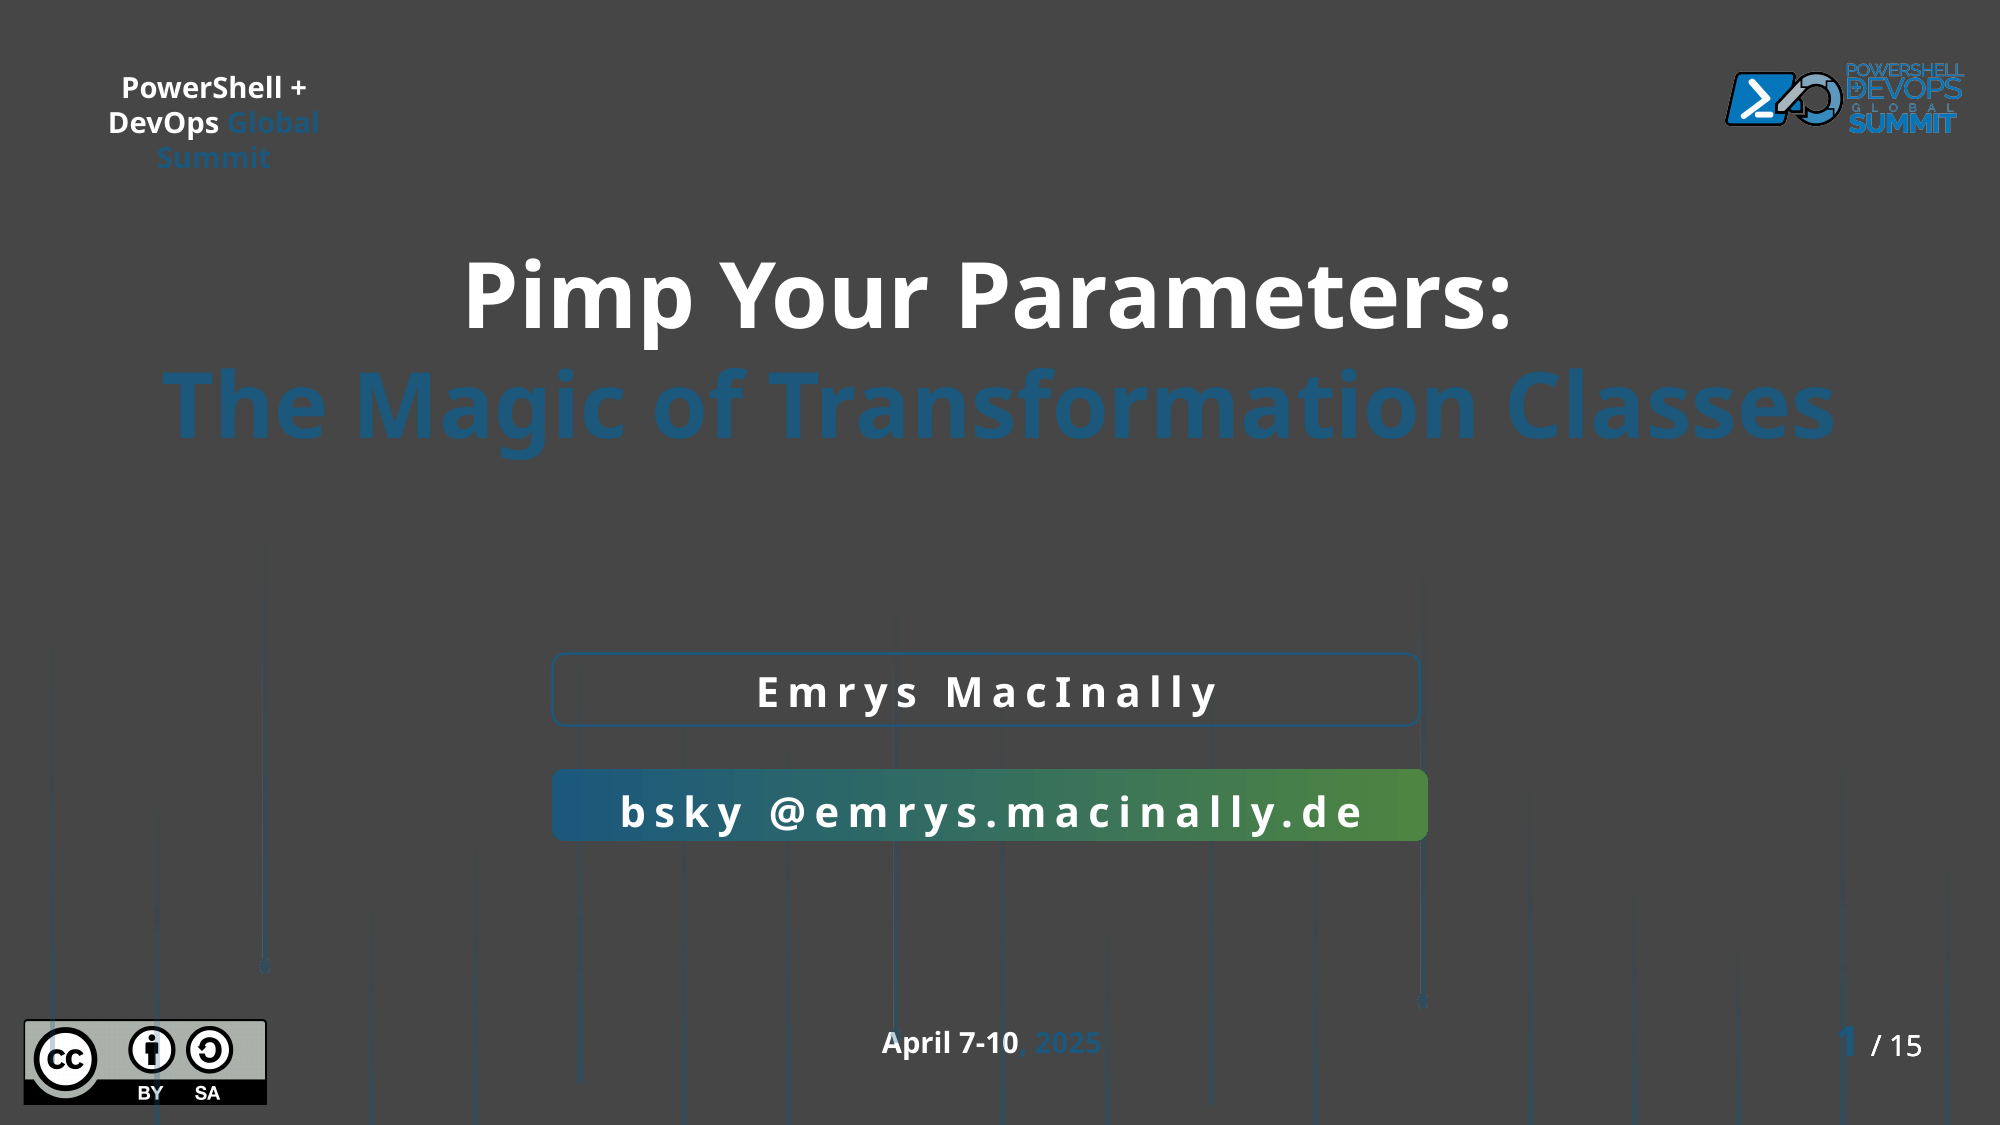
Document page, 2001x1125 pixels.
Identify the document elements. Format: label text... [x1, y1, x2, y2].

picture [23, 1019, 50, 1105]
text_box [50, 536, 1950, 1125]
picture [1725, 61, 1965, 139]
text_box Pimp Your Parameters: The Magic of Transformation Classes [32, 230, 1968, 465]
